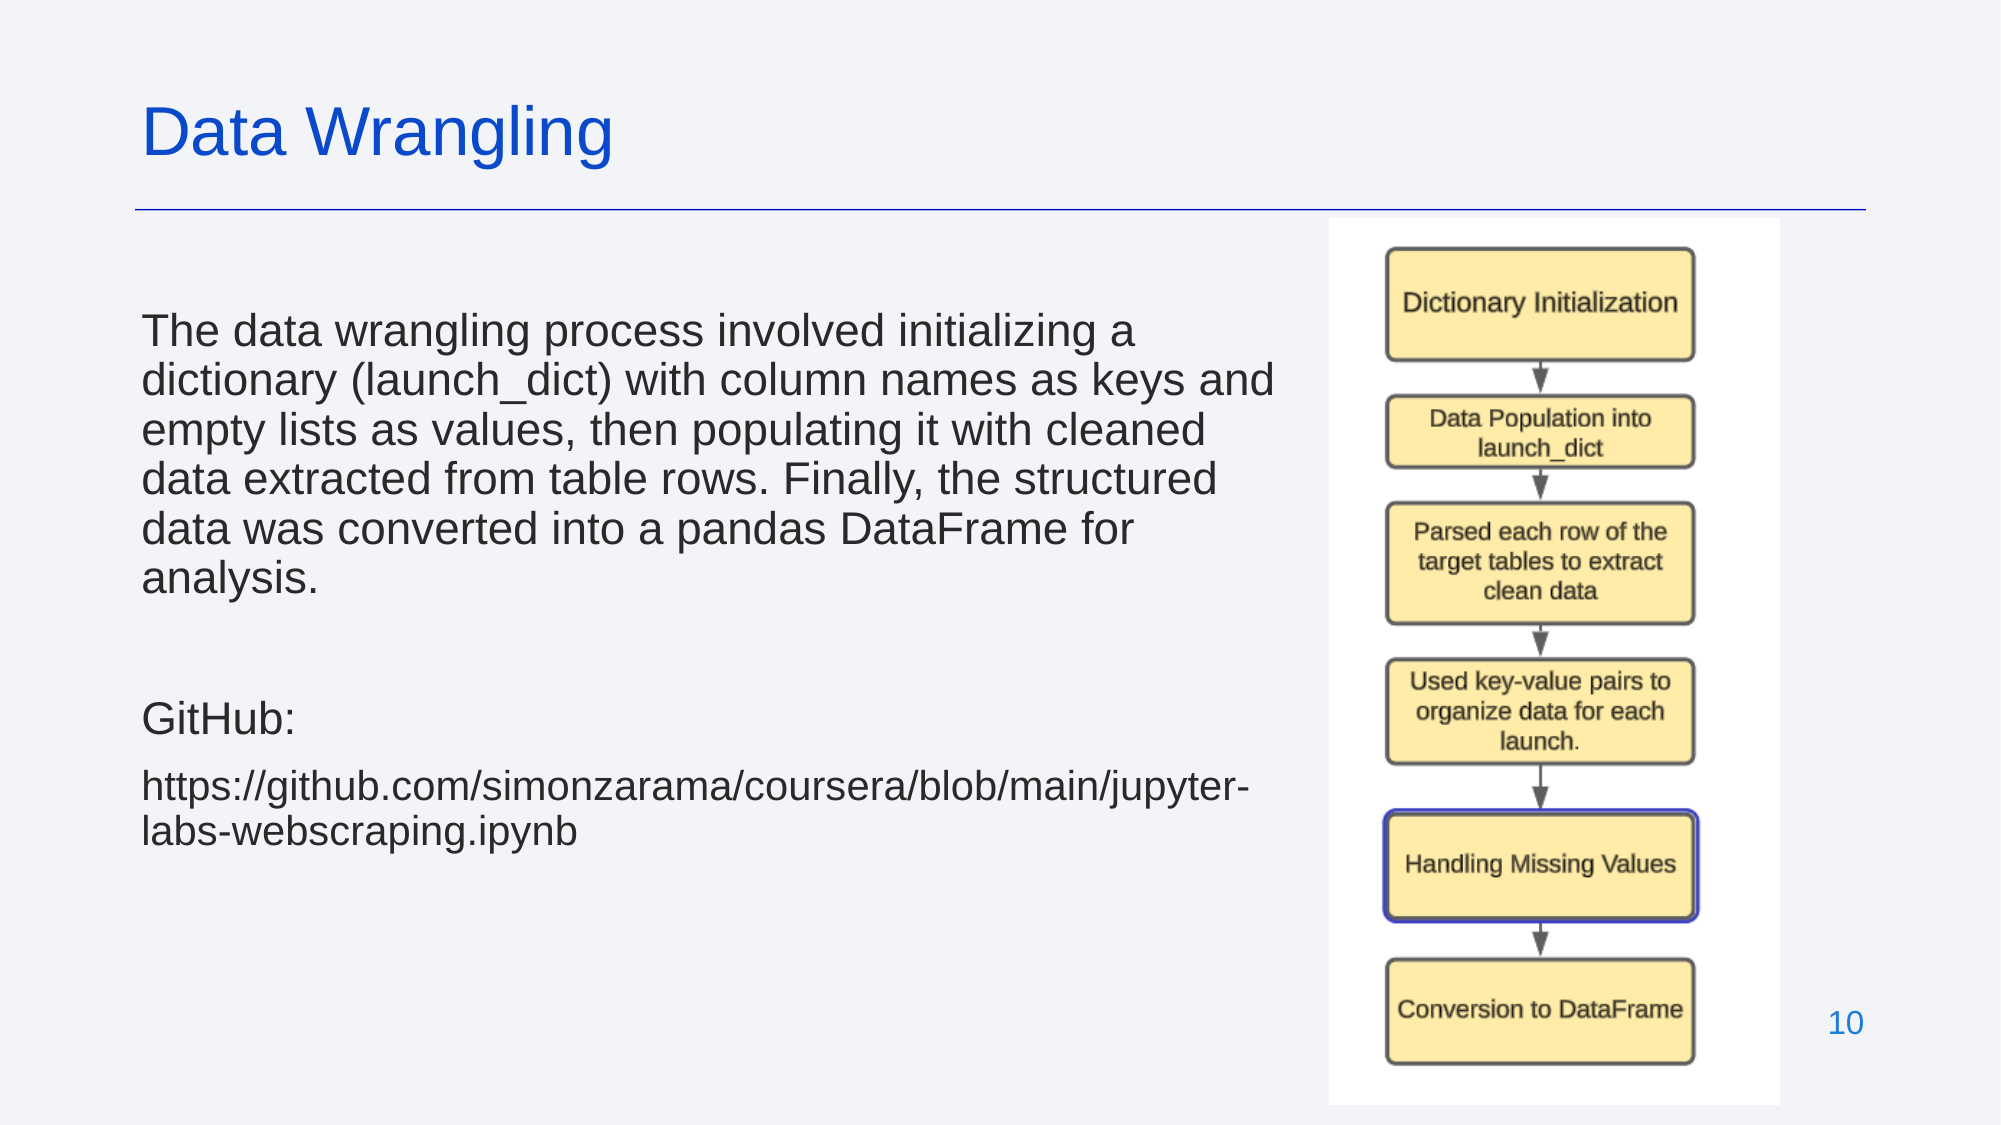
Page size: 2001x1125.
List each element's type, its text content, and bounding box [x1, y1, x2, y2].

text_box Data Wrangling [126, 88, 1852, 179]
list The data wrangling process involved initializing a dictionary (launch_dict) with column names as keys and empty lists as values, then populating it with cleaned data extracted from table rows. Finally, the structured data was converted into a pandas DataFrame for analysis. GitHub: https://github.com/simonzarama/coursera/blob/main/jupyter-labs-webscraping.ipynb [126, 299, 1292, 1014]
picture [0, 0, 2001, 1125]
slide_number ‹#› [1784, 988, 1880, 1055]
